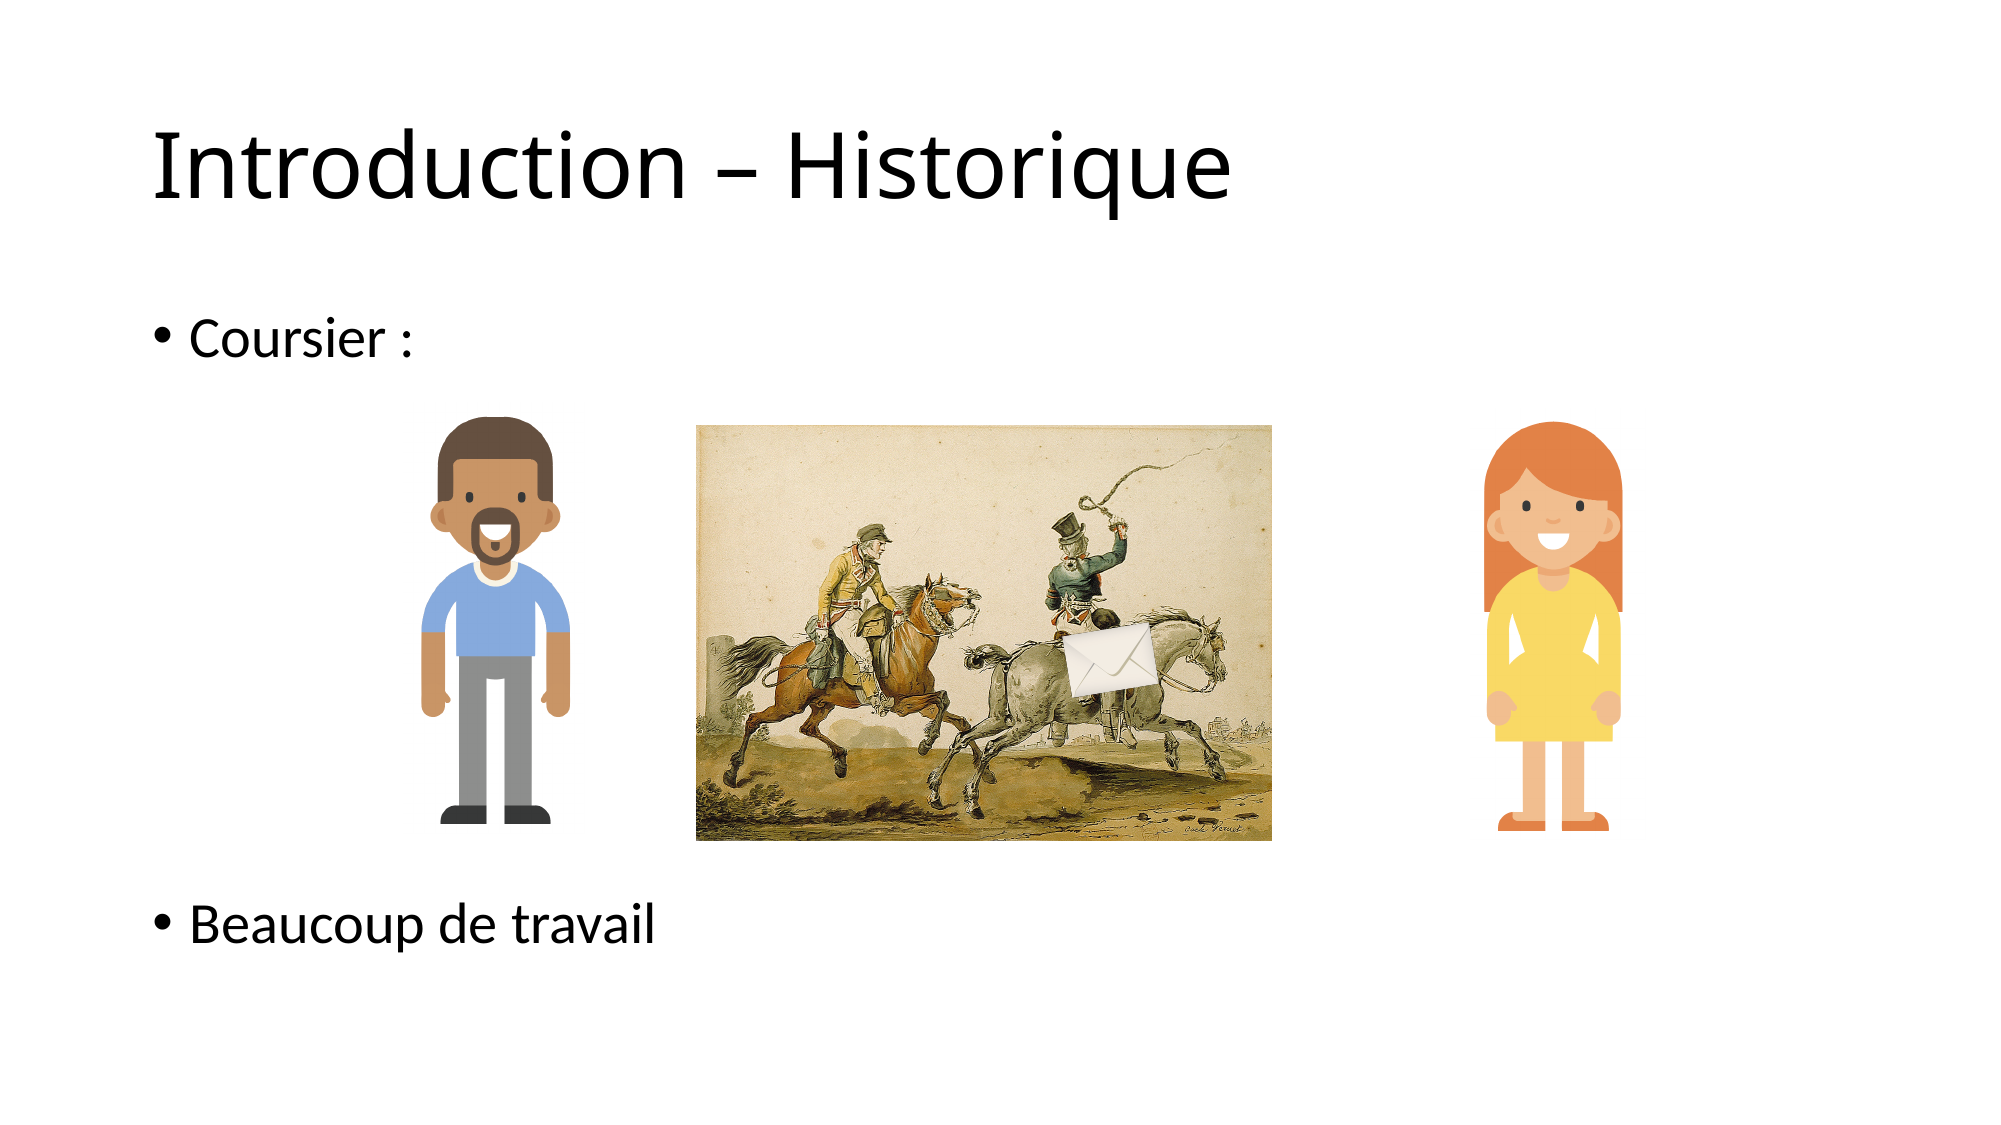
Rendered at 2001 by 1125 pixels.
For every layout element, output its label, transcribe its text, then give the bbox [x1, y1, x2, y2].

picture [403, 402, 585, 834]
title Introduction – Historique [137, 59, 1863, 278]
picture [1470, 408, 1646, 840]
list Coursier : Beaucoup de travail [137, 299, 1863, 1014]
picture [696, 425, 1272, 841]
